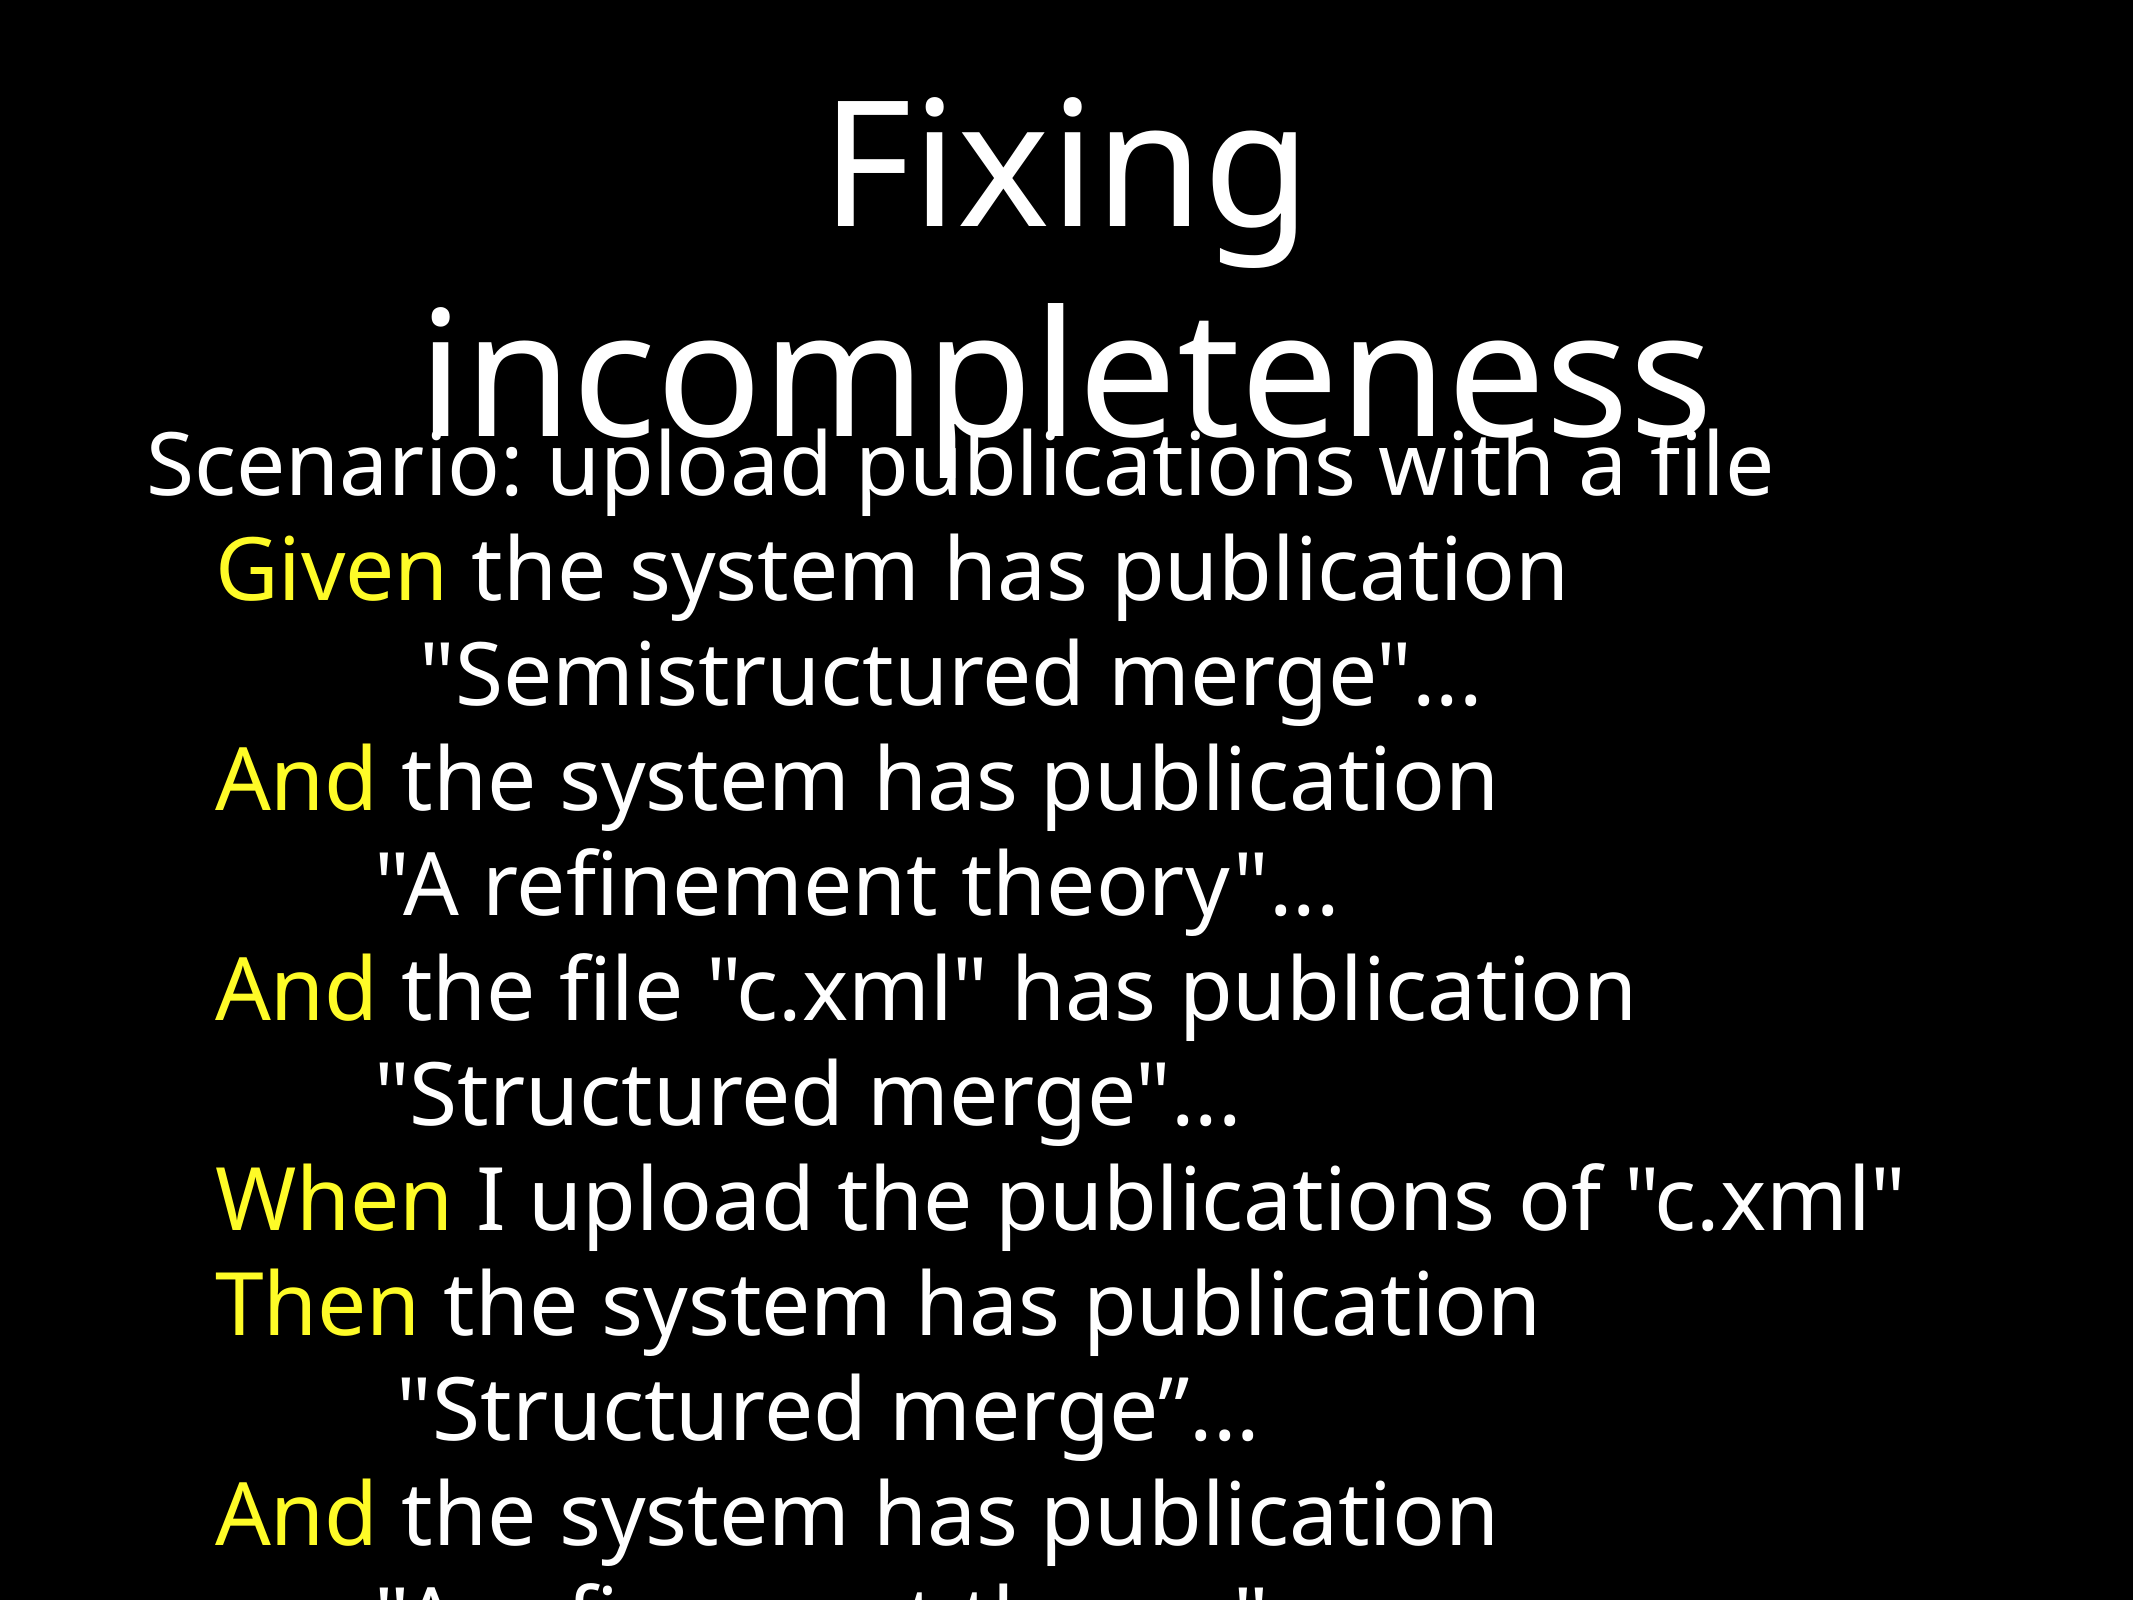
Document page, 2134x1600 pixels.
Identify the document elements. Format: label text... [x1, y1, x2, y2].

title Fixing incompleteness [207, 41, 1926, 399]
text_box Scenario: upload publications with a file Given the system has publication "Semistructured merge"... And the system has publication "A refinement theory"... And the file "c.xml" has publication "Structured merge"... When I upload the publications of "c.xml" Then the system has publication "Structured merge”... And the system has publication "A refinement theory"... [115, 399, 2018, 1600]
